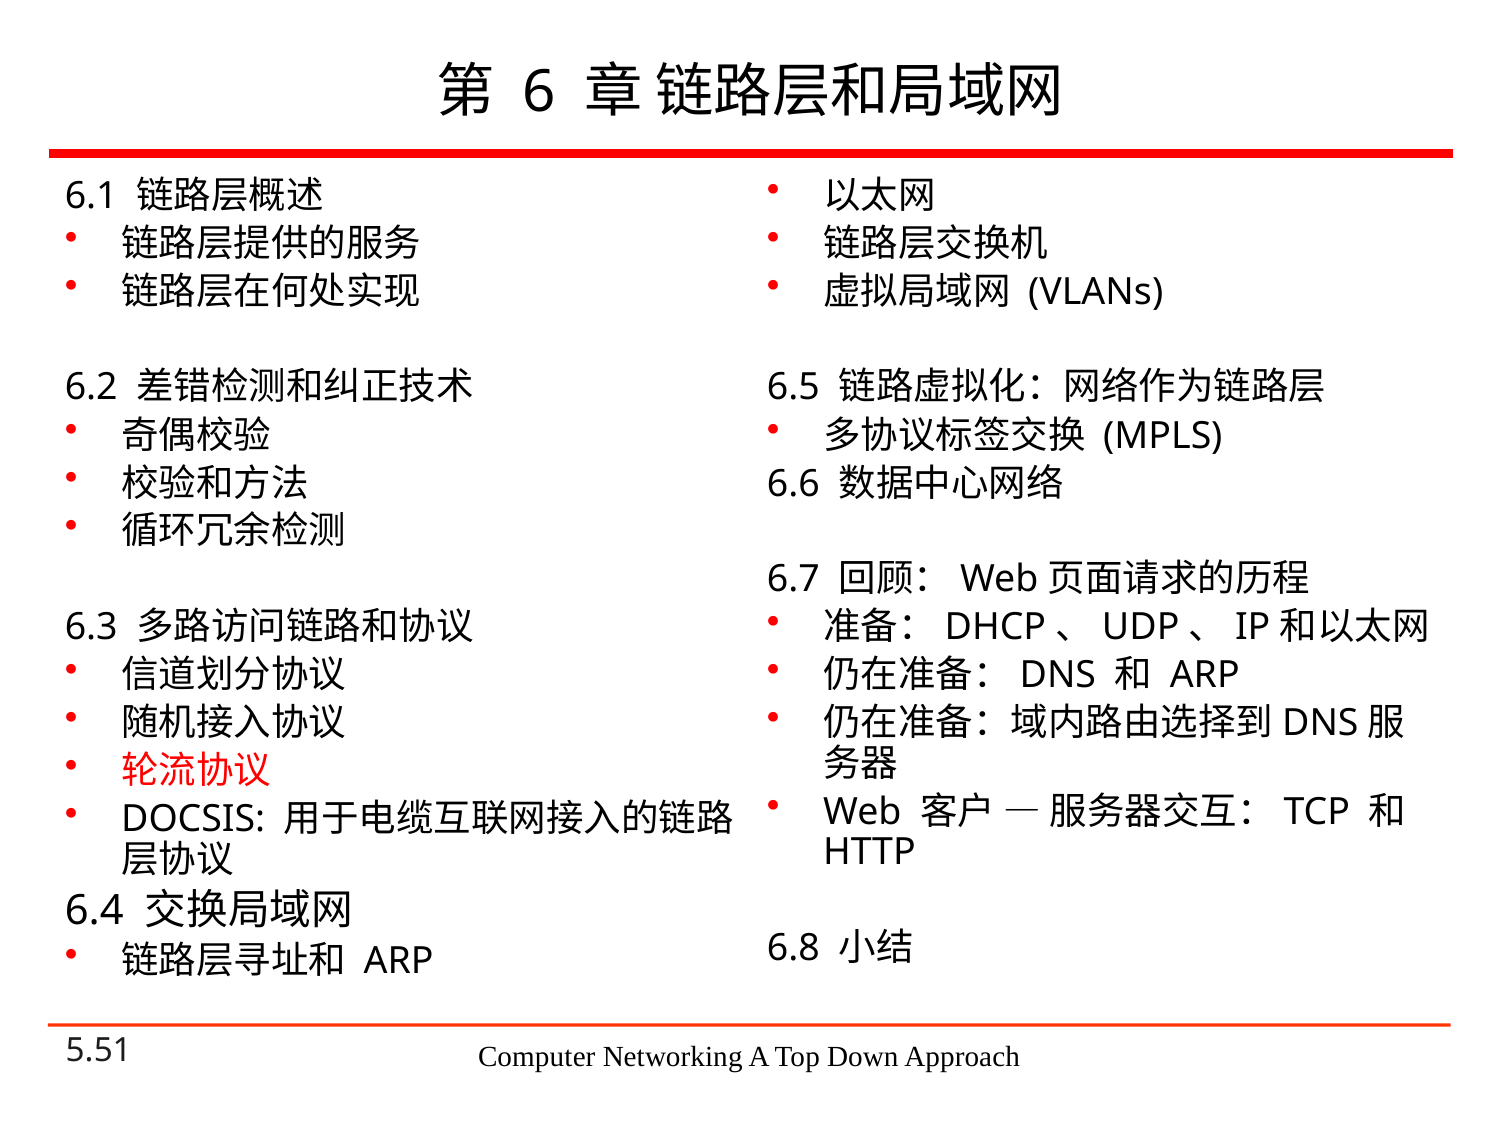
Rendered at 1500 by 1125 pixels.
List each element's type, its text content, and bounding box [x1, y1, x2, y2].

title 第 6 章 链路层和局域网 [49, 35, 1451, 141]
list 以太网 链路层交换机 虚拟局域网 (VLANs) 6.5 链路虚拟化：网络作为链路层 多协议标签交换 (MPLS) 6.6 数据中心网络 6.7 回顾：Web页面请求的历程 准备：DHCP、UDP、IP和以太网 仍在准备：DNS 和 ARP 仍在准备：域内路由选择到DNS服务器 Web 客户 — 服务器交互：TCP 和 HTTP 6.8 小结 [751, 168, 1452, 1016]
list 6.1 链路层概述 链路层提供的服务 链路层在何处实现 6.2 差错检测和纠正技术 奇偶校验 校验和方法 循环冗余检测 6.3 多路访问链路和协议 信道划分协议 随机接入协议 轮流协议 DOCSIS: 用于电缆互联网接入的链路层协议 6.4 交换局域网 链路层寻址和 ARP [49, 168, 751, 1016]
